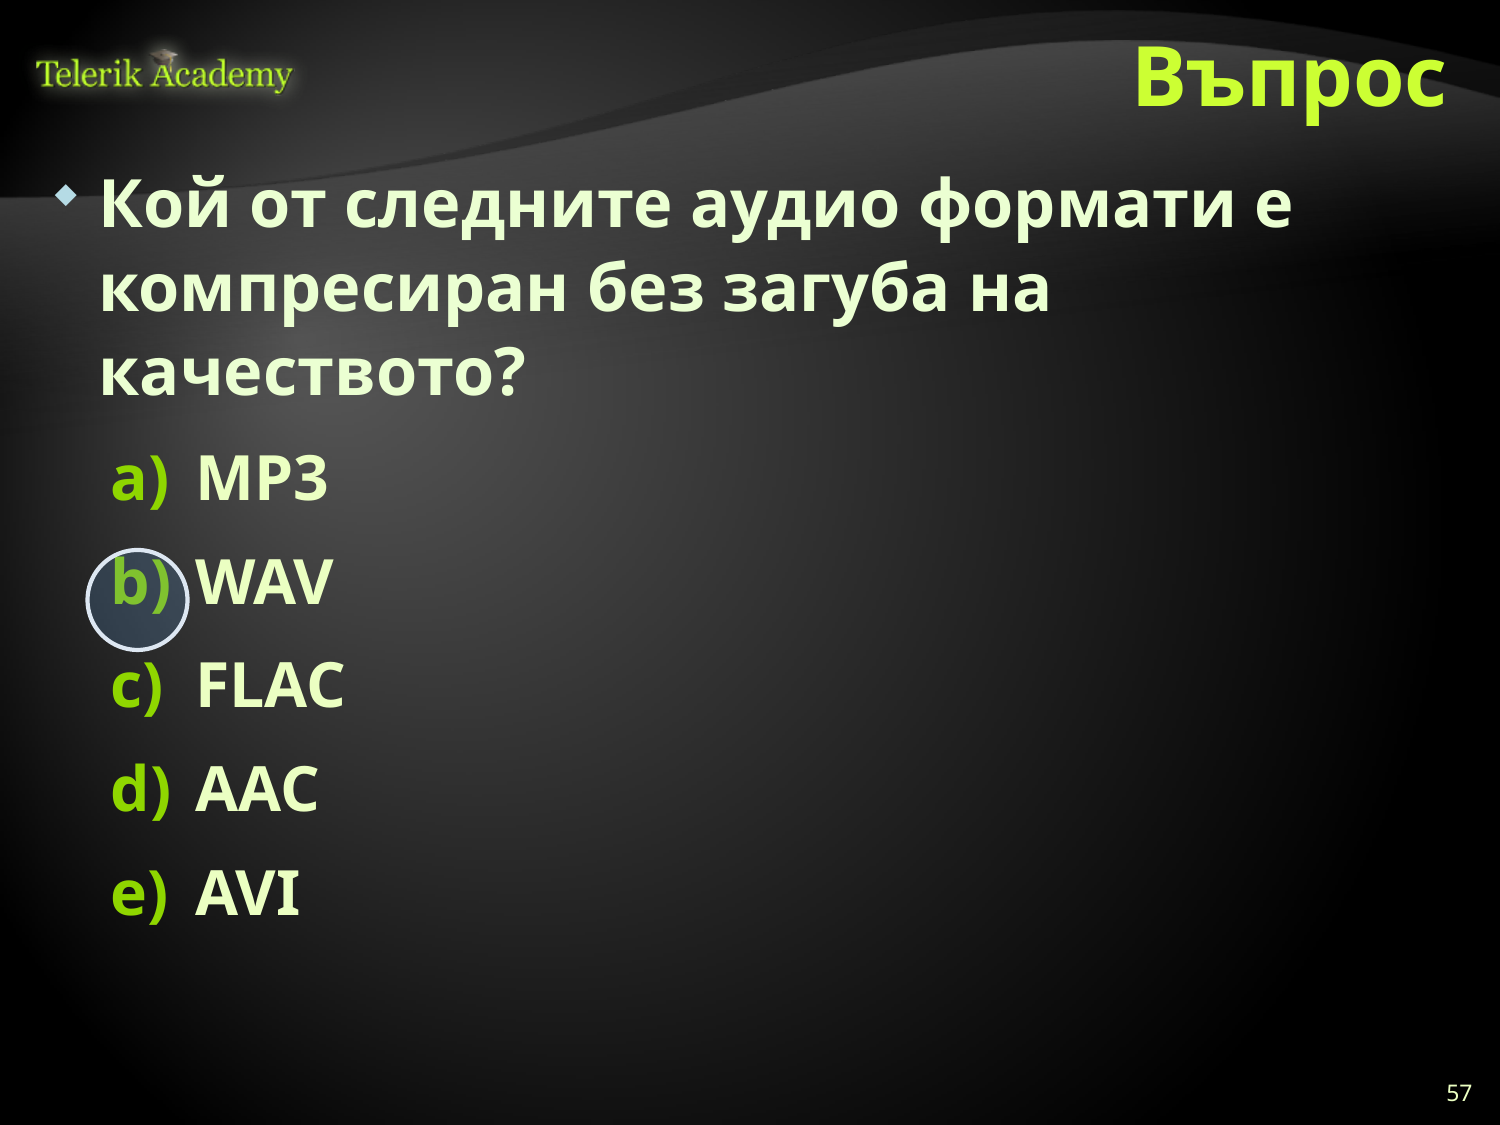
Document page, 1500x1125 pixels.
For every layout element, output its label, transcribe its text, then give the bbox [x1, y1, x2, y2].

picture [0, 0, 1500, 1125]
slide_number 57 [1412, 1074, 1488, 1113]
title Въпрос [300, 12, 1463, 149]
list Кой от следните аудио формати е компресиран без загуба на качеството? MP3 WAV FLAC AAC AVI [37, 149, 1463, 1075]
text_box [85, 547, 190, 653]
